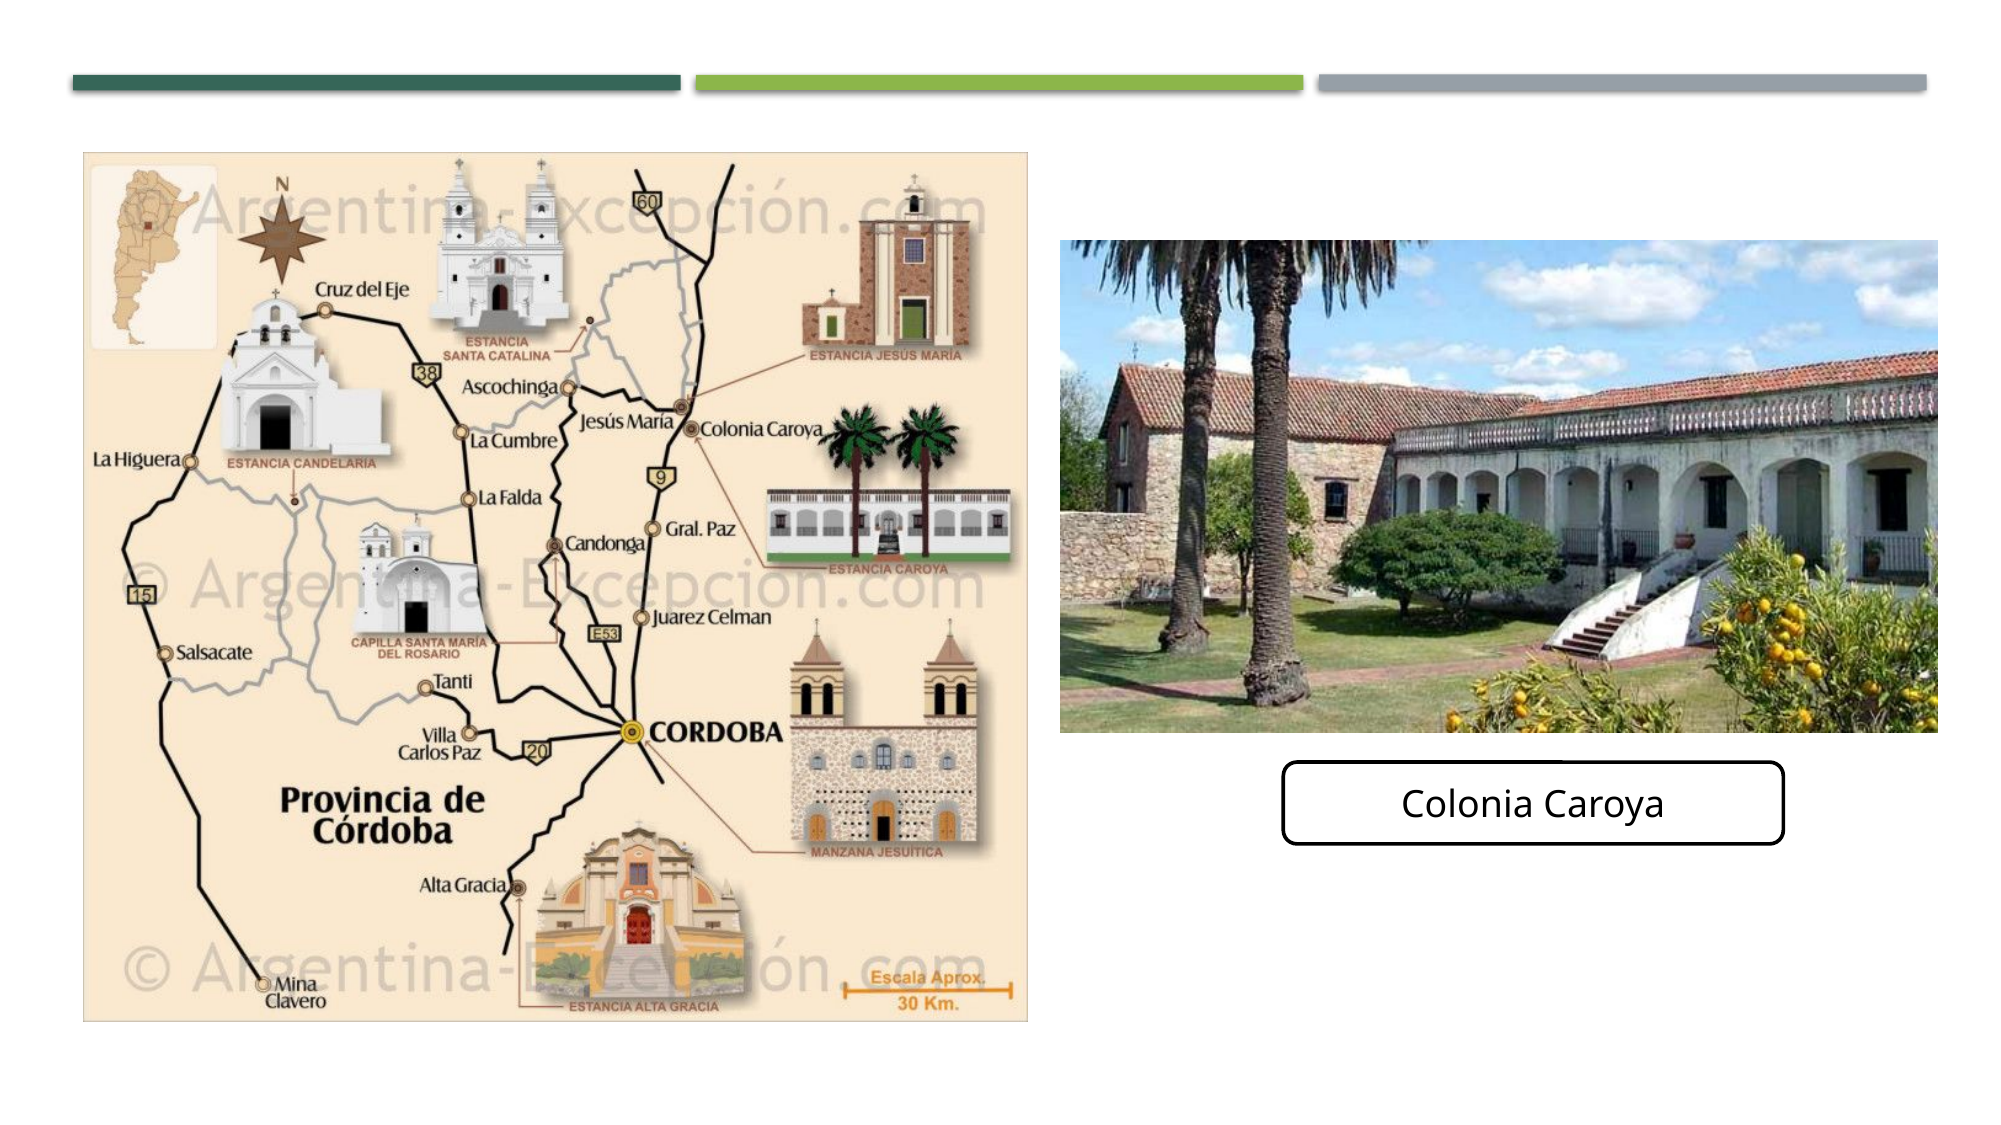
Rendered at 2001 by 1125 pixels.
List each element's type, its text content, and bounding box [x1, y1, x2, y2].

picture [1059, 239, 1939, 733]
text_box Colonia Caroya [1281, 760, 1786, 846]
picture [82, 152, 1028, 1023]
